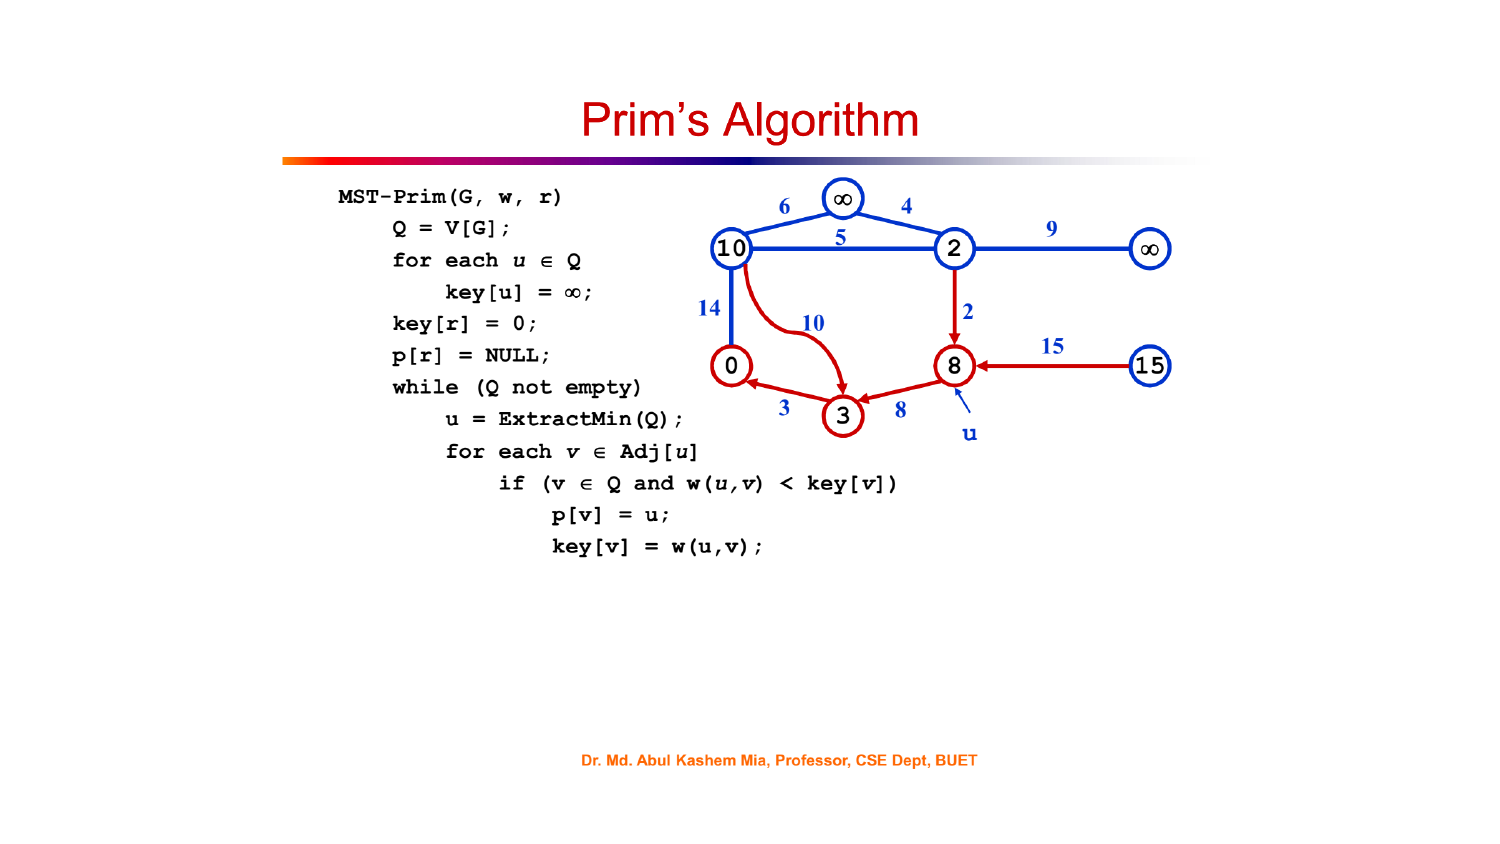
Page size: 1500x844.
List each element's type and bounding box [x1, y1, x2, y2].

picture [235, 24, 1264, 819]
